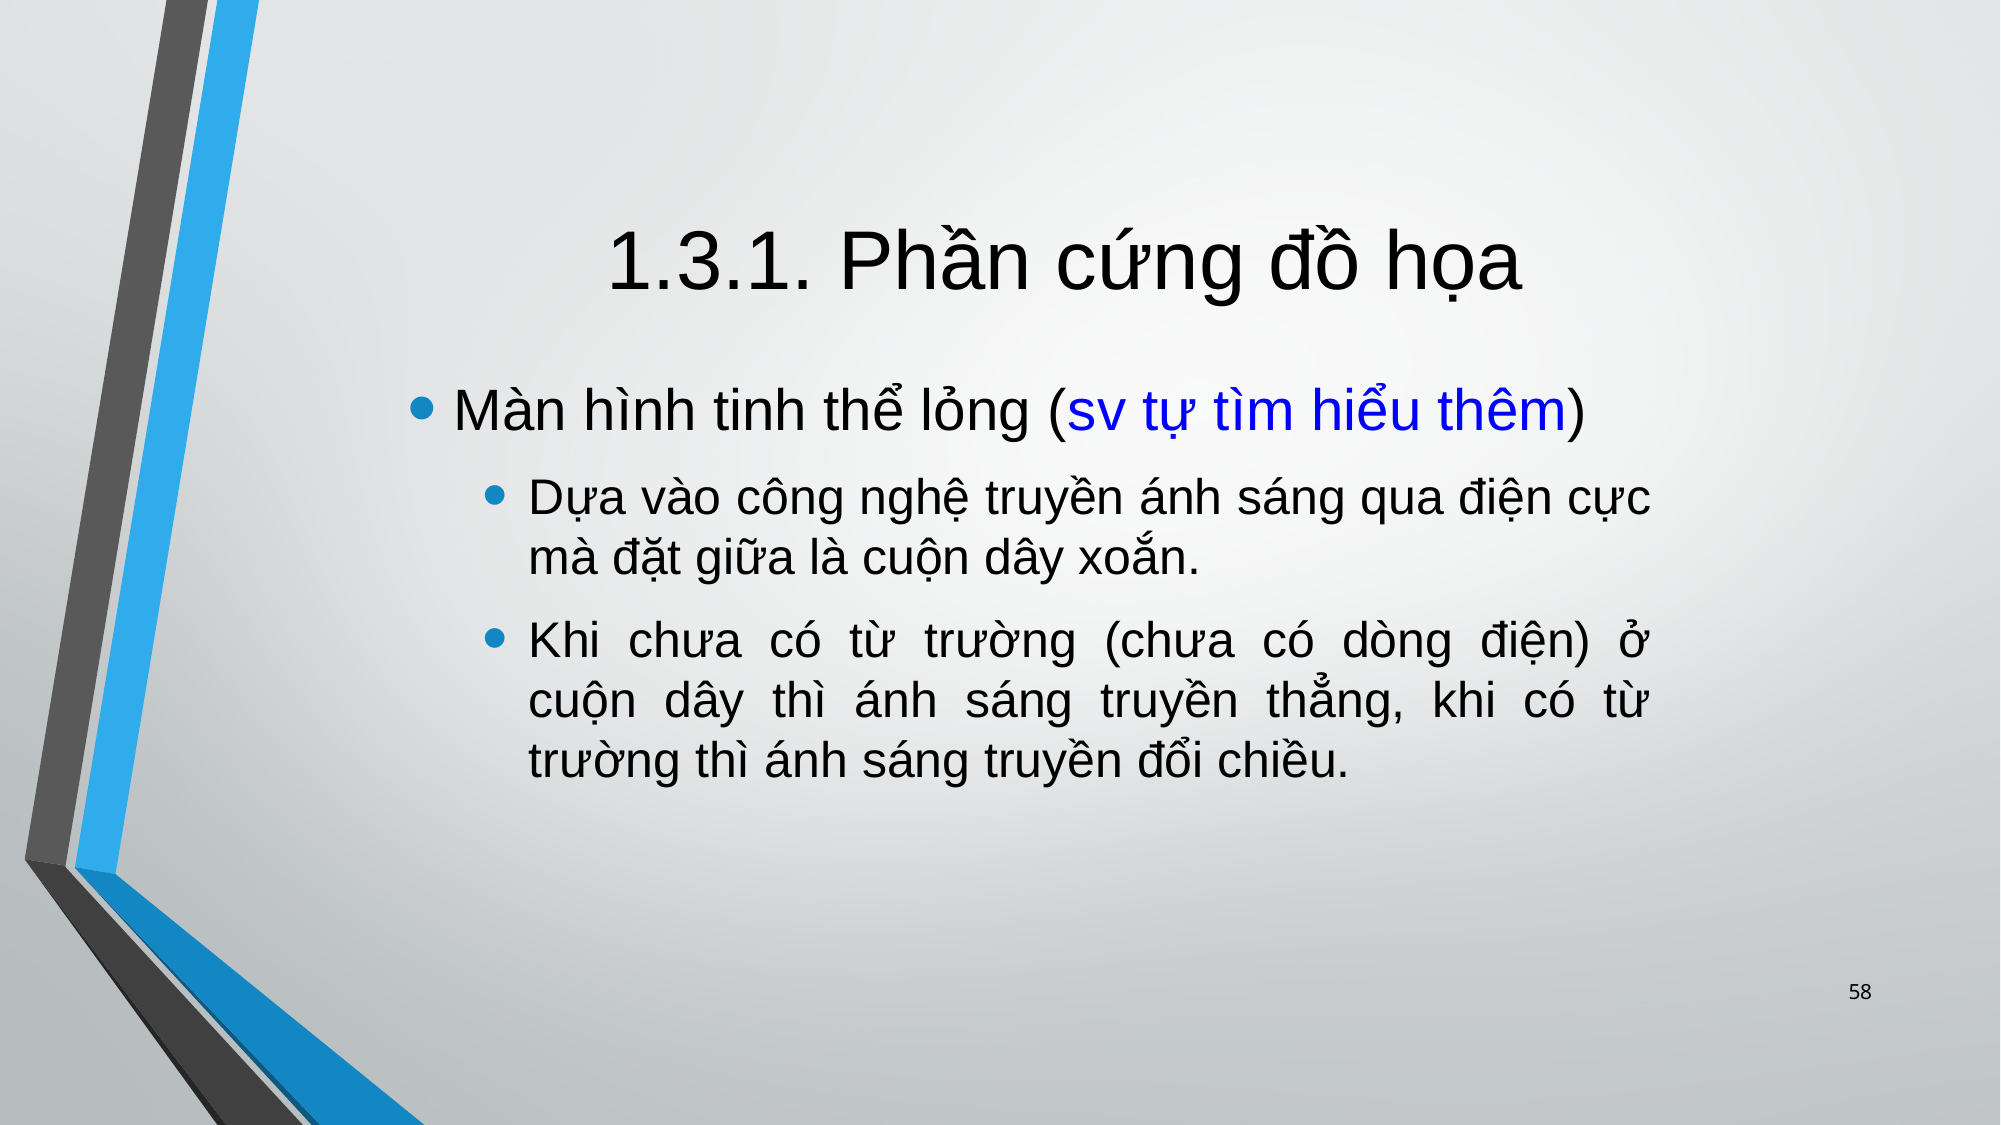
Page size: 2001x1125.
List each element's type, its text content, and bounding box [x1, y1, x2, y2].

slide_number 58 [1796, 962, 1887, 1023]
list Màn hình tinh thể lỏng (sv tự tìm hiểu thêm) Dựa vào công nghệ truyền ánh sáng qua điện cực mà đặt giữa là cuộn dây xoắn. Khi chưa có từ trường (chưa có dòng điện) ở cuộn dây thì ánh sáng truyền thẳng, khi có từ trường thì ánh sáng truyền đổi chiều. [317, 343, 1667, 1082]
title 1.3.1. Phần cứng đồ họa [243, 112, 1887, 400]
